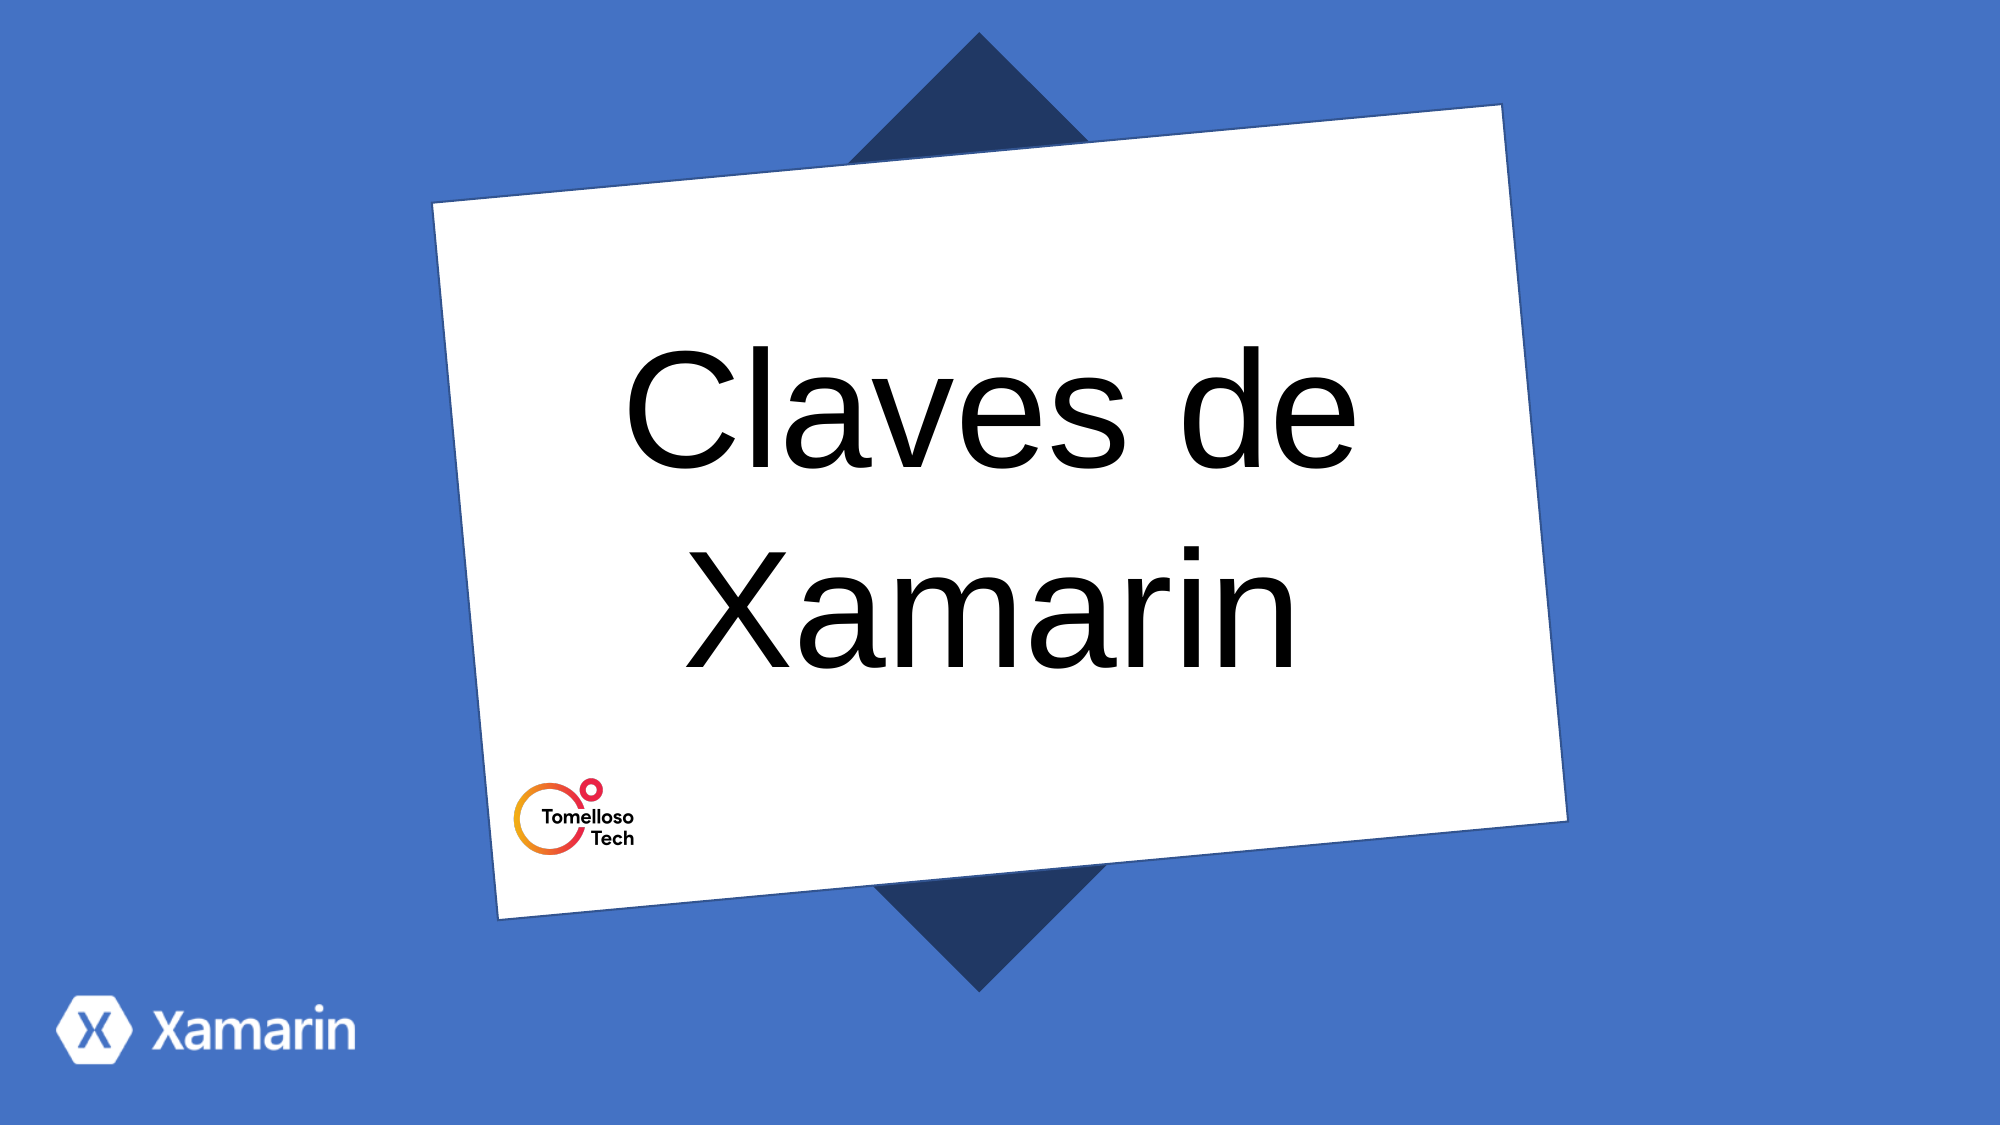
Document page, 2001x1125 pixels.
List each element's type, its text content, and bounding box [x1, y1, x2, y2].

text_box [430, 102, 1570, 922]
picture [22, 938, 388, 1122]
text_box [872, 866, 1108, 994]
text_box Claves de Xamarin [482, 293, 1503, 709]
text_box [846, 30, 1090, 163]
picture [499, 742, 648, 891]
